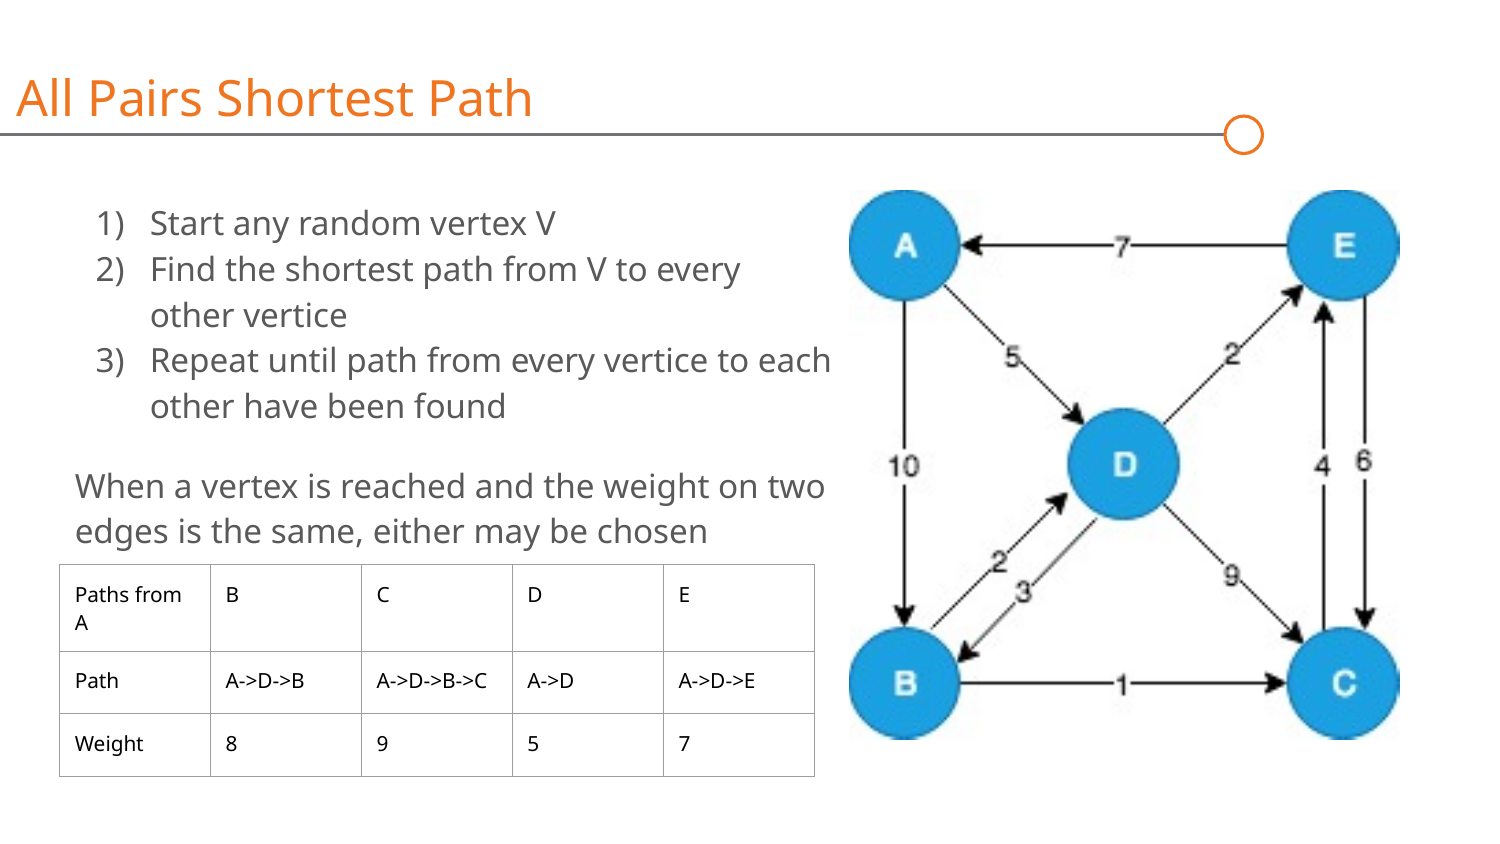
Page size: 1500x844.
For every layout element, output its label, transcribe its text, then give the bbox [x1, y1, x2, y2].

table_cell A->D [513, 652, 663, 713]
table_cell 9 [362, 714, 512, 776]
table_header Paths from A [60, 565, 210, 651]
table_cell Weight [60, 714, 210, 776]
table_header C [362, 565, 512, 651]
table_cell 8 [211, 714, 361, 776]
table_cell 5 [513, 714, 663, 776]
table_cell A->D->E [664, 652, 814, 713]
table_cell Path [60, 652, 210, 713]
list All Pairs Shortest Path [1, 6, 1213, 135]
picture [849, 189, 1400, 741]
table_header B [211, 565, 361, 651]
table_cell A->D->B->C [362, 652, 512, 713]
table_header E [664, 565, 814, 651]
text_box Start any random vertex V Find the shortest path from V to every other vertice Repeat until path from every vertice to each other have been found When a vertex is reached and the weight on two edges is the same, either may be chosen [59, 141, 850, 764]
table_header D [513, 565, 663, 651]
table_cell A->D->B [211, 652, 361, 713]
table_cell 7 [664, 714, 814, 776]
